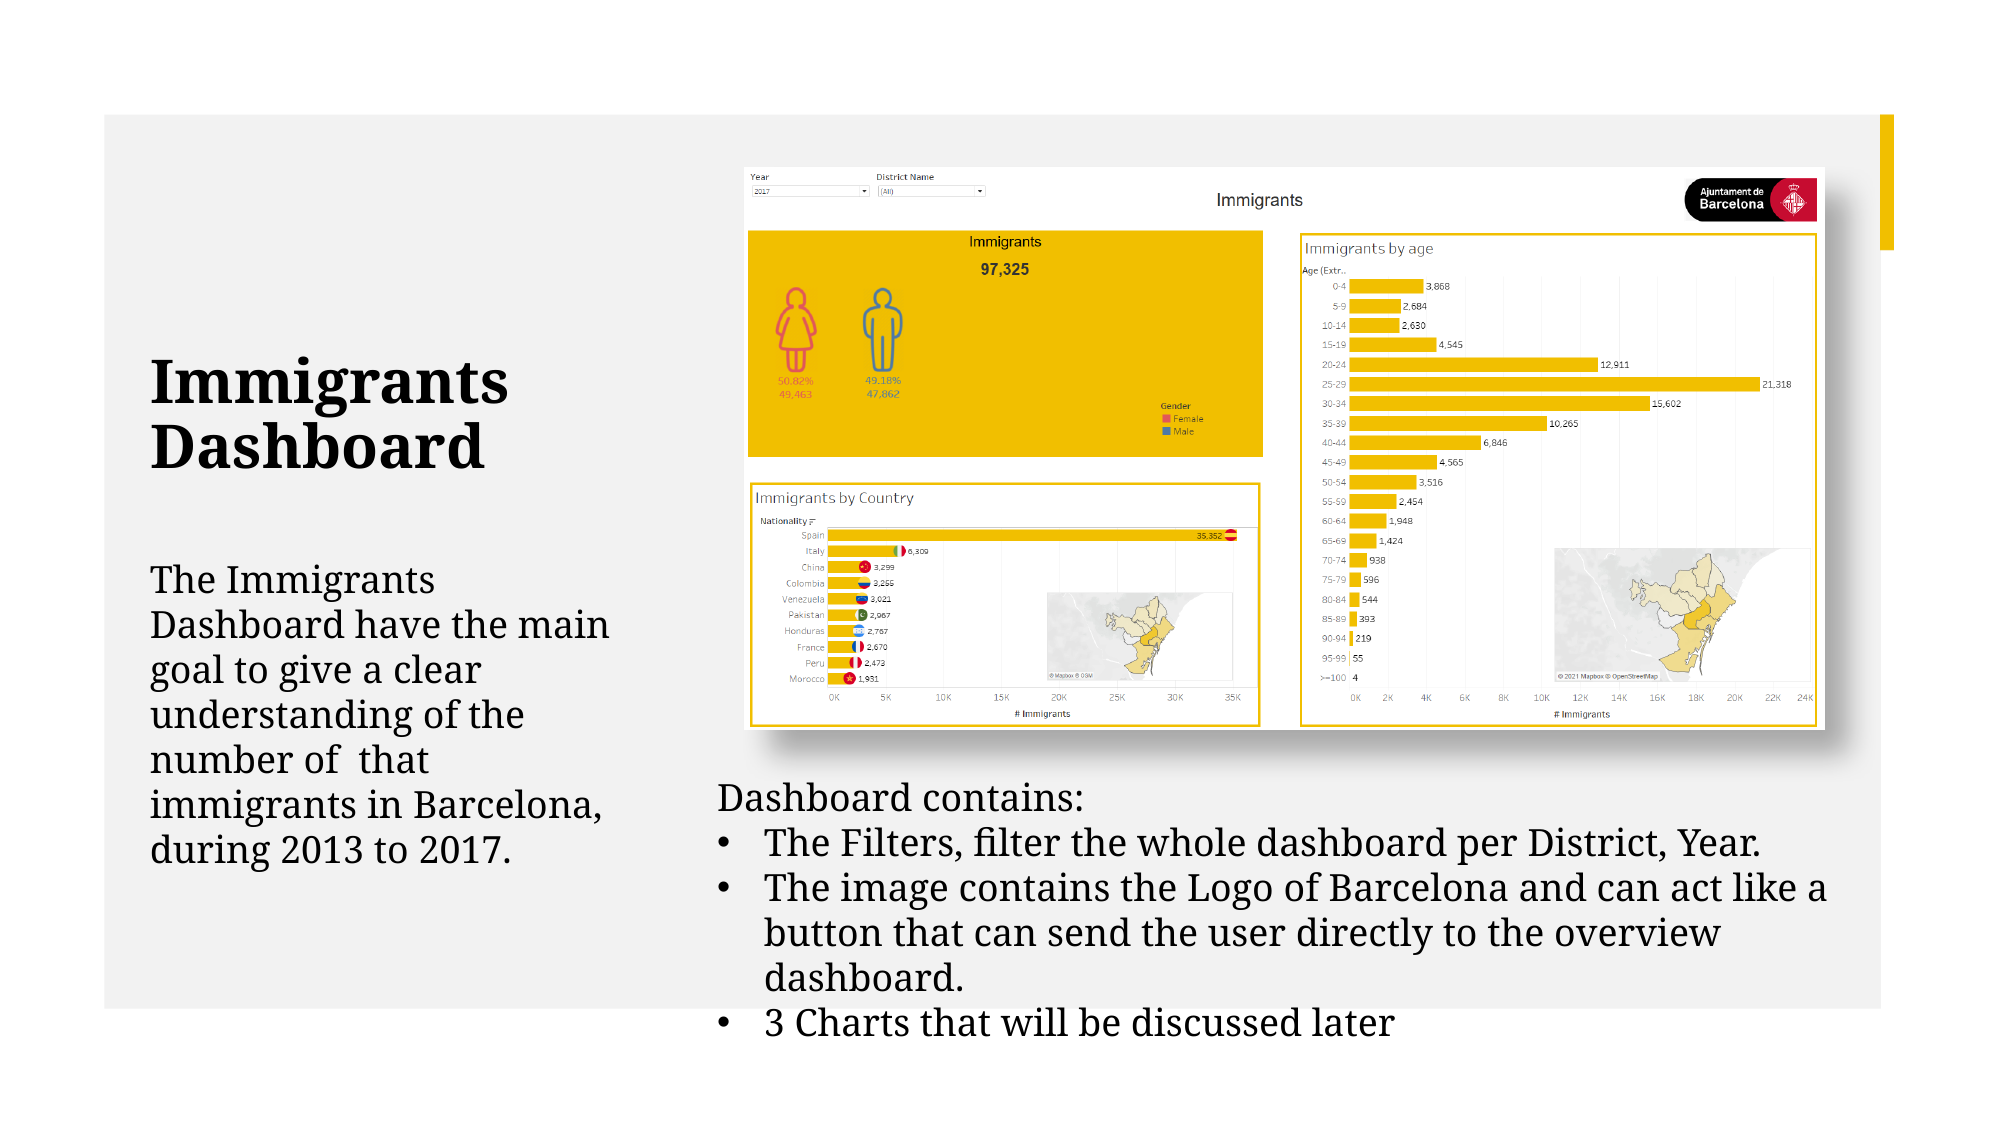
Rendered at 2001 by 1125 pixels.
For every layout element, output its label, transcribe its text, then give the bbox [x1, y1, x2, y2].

text_box Dashboard contains: The Filters, filter the whole dashboard per District, Year. The image contains the Logo of Barcelona and can act like a button that can send the user directly to the overview dashboard. 3 Charts that will be discussed later [702, 766, 1846, 1052]
picture [1880, 114, 1894, 257]
text_box The Immigrants Dashboard have the main goal to give a clear understanding of the number of that immigrants in Barcelona, during 2013 to 2017. [135, 548, 653, 879]
picture [744, 167, 1825, 730]
title Immigrants Dashboard [135, 342, 653, 491]
text_box [103, 114, 1882, 1010]
